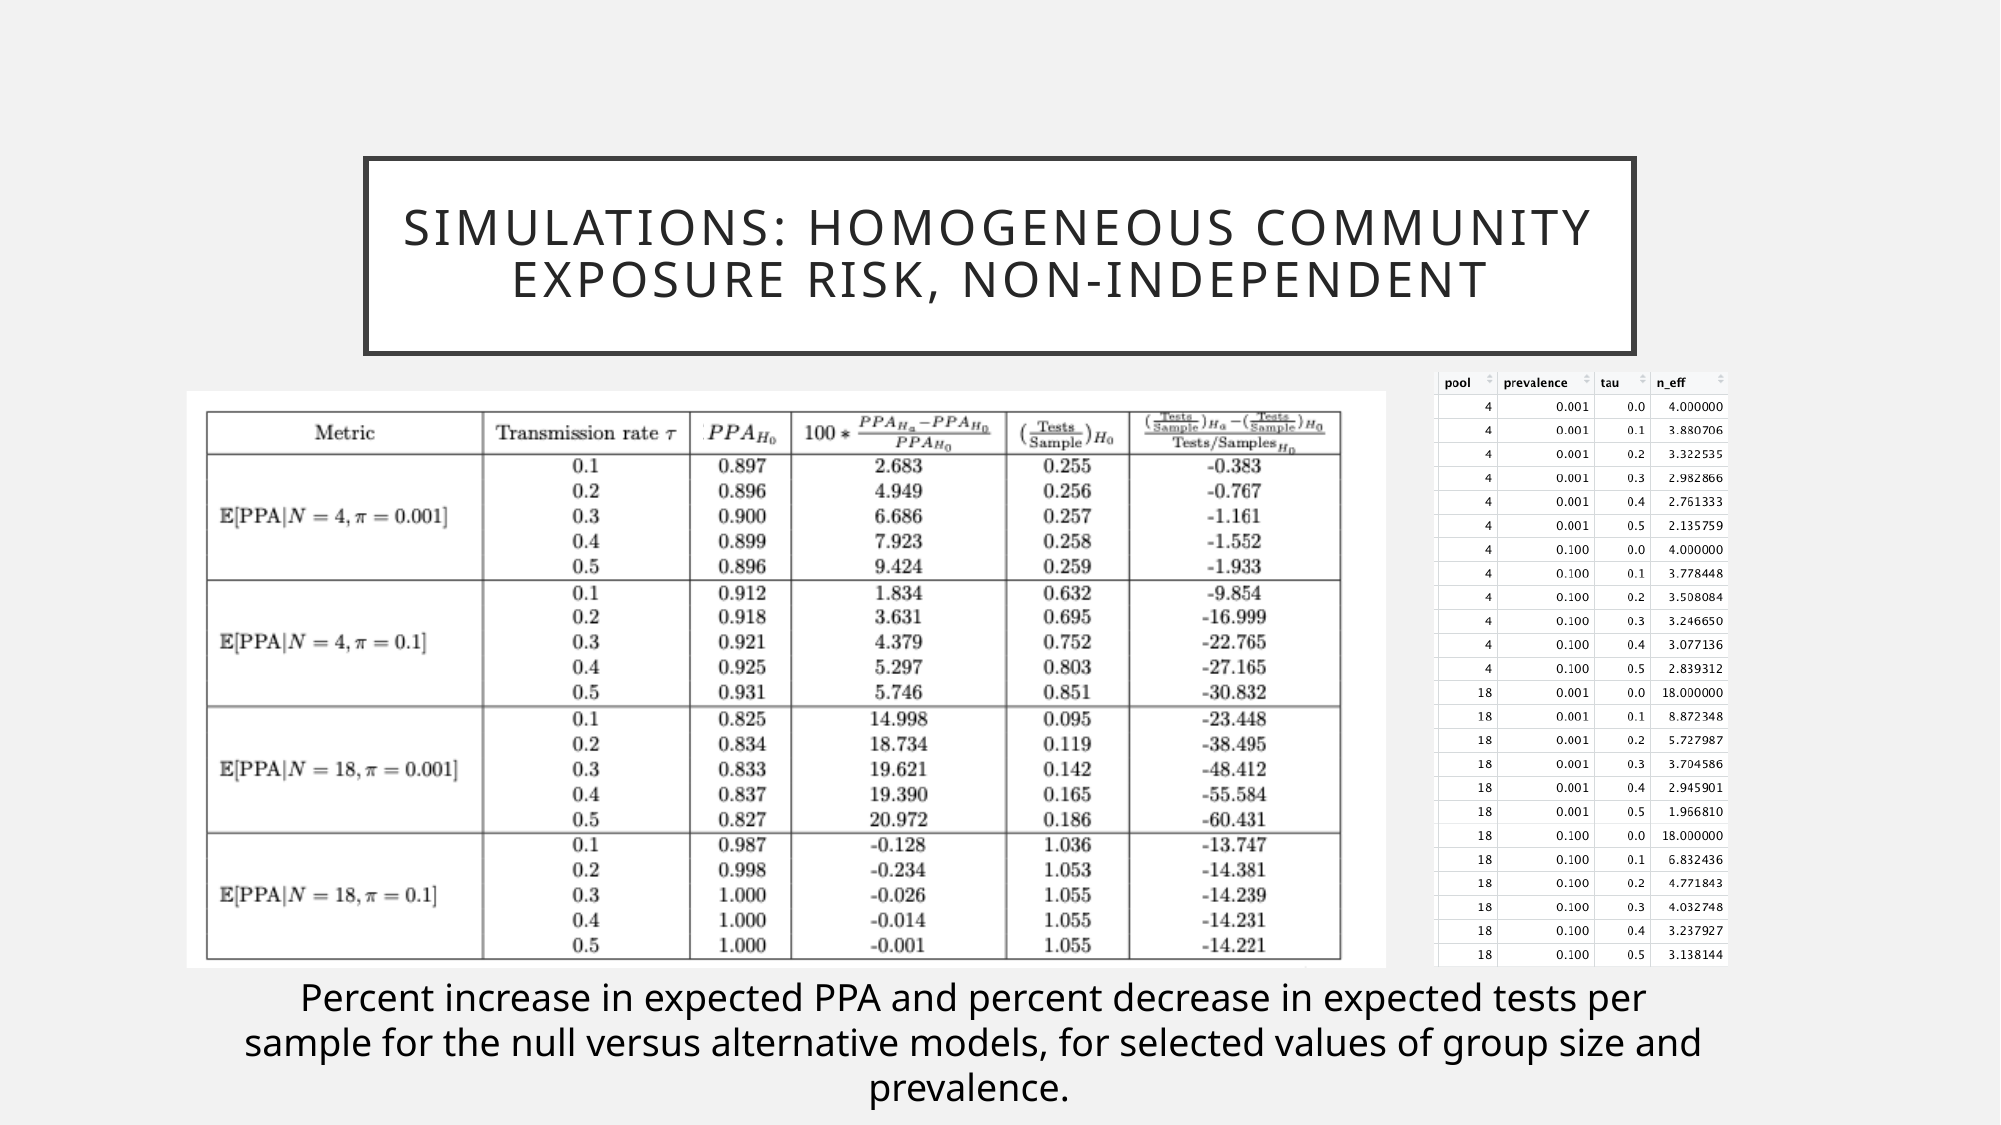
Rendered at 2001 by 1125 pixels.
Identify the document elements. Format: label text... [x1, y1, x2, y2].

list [704, 391, 1387, 1009]
text_box Percent increase in expected PPA and percent decrease in expected tests per sample for the null versus alternative models, for selected values of group size and prevalence. [223, 966, 1725, 1125]
title Simulations: Homogeneous community exposure risk, non-independent [363, 156, 1637, 356]
picture [1434, 372, 1728, 967]
picture [186, 391, 704, 1009]
